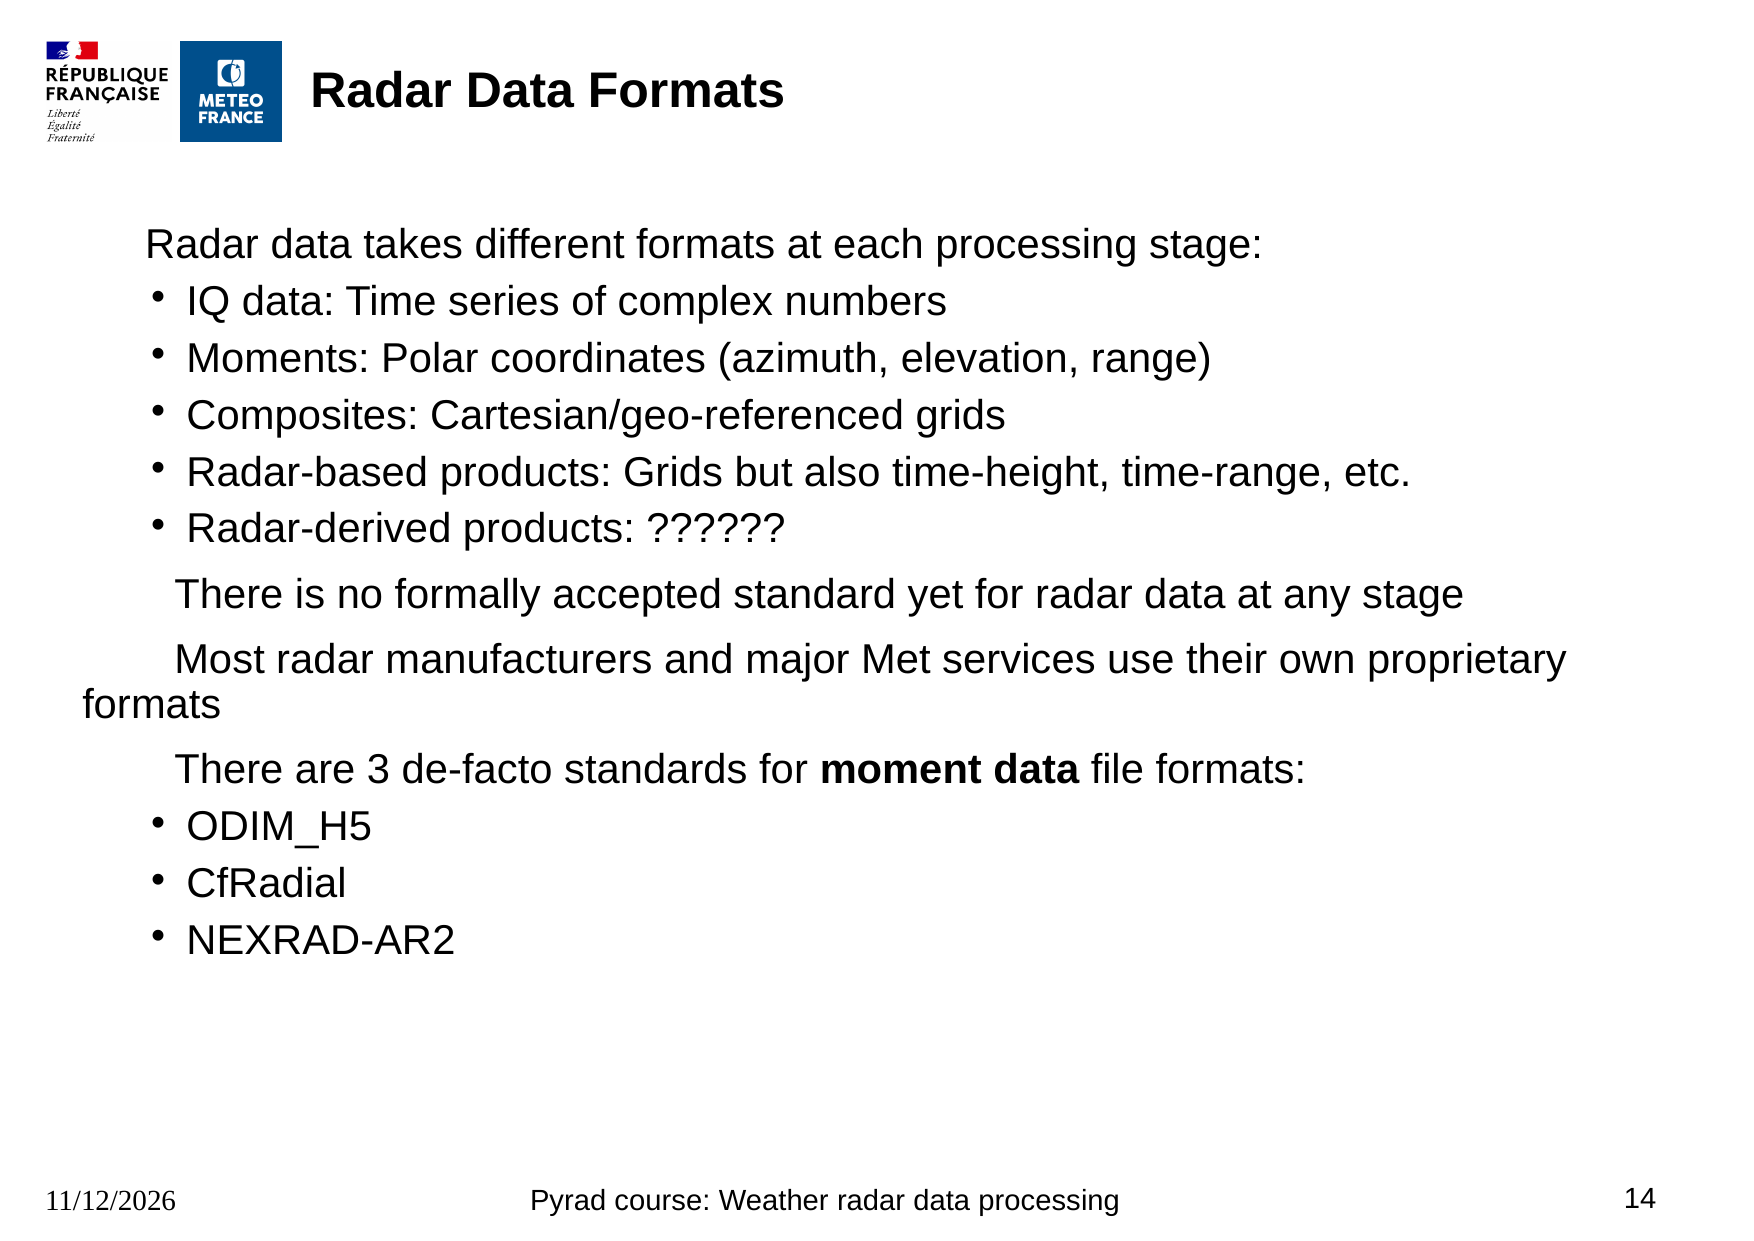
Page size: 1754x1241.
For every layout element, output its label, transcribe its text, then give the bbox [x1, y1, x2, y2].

title Radar Data Formats [310, 40, 1697, 142]
slide_number 14 [1554, 1179, 1726, 1214]
list Radar data takes different formats at each processing stage: IQ data: Time series of complex numbers Moments: Polar coordinates (azimuth, elevation, range) Composites: Cartesian/geo-referenced grids Radar-based products: Grids but also time-height, time-range, etc. Radar-derived products: ?????? There is no formally accepted standard yet for radar data at any stage Most radar manufacturers and major Met services use their own proprietary formats There are 3 de-facto standards for moment data file formats: ODIM_H5 CfRadial NEXRAD-AR2 [44, 222, 1712, 1118]
footer Pyrad course: Weather radar data processing [454, 1181, 1428, 1241]
picture [46, 41, 172, 142]
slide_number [44, 1181, 454, 1241]
picture [180, 41, 282, 142]
